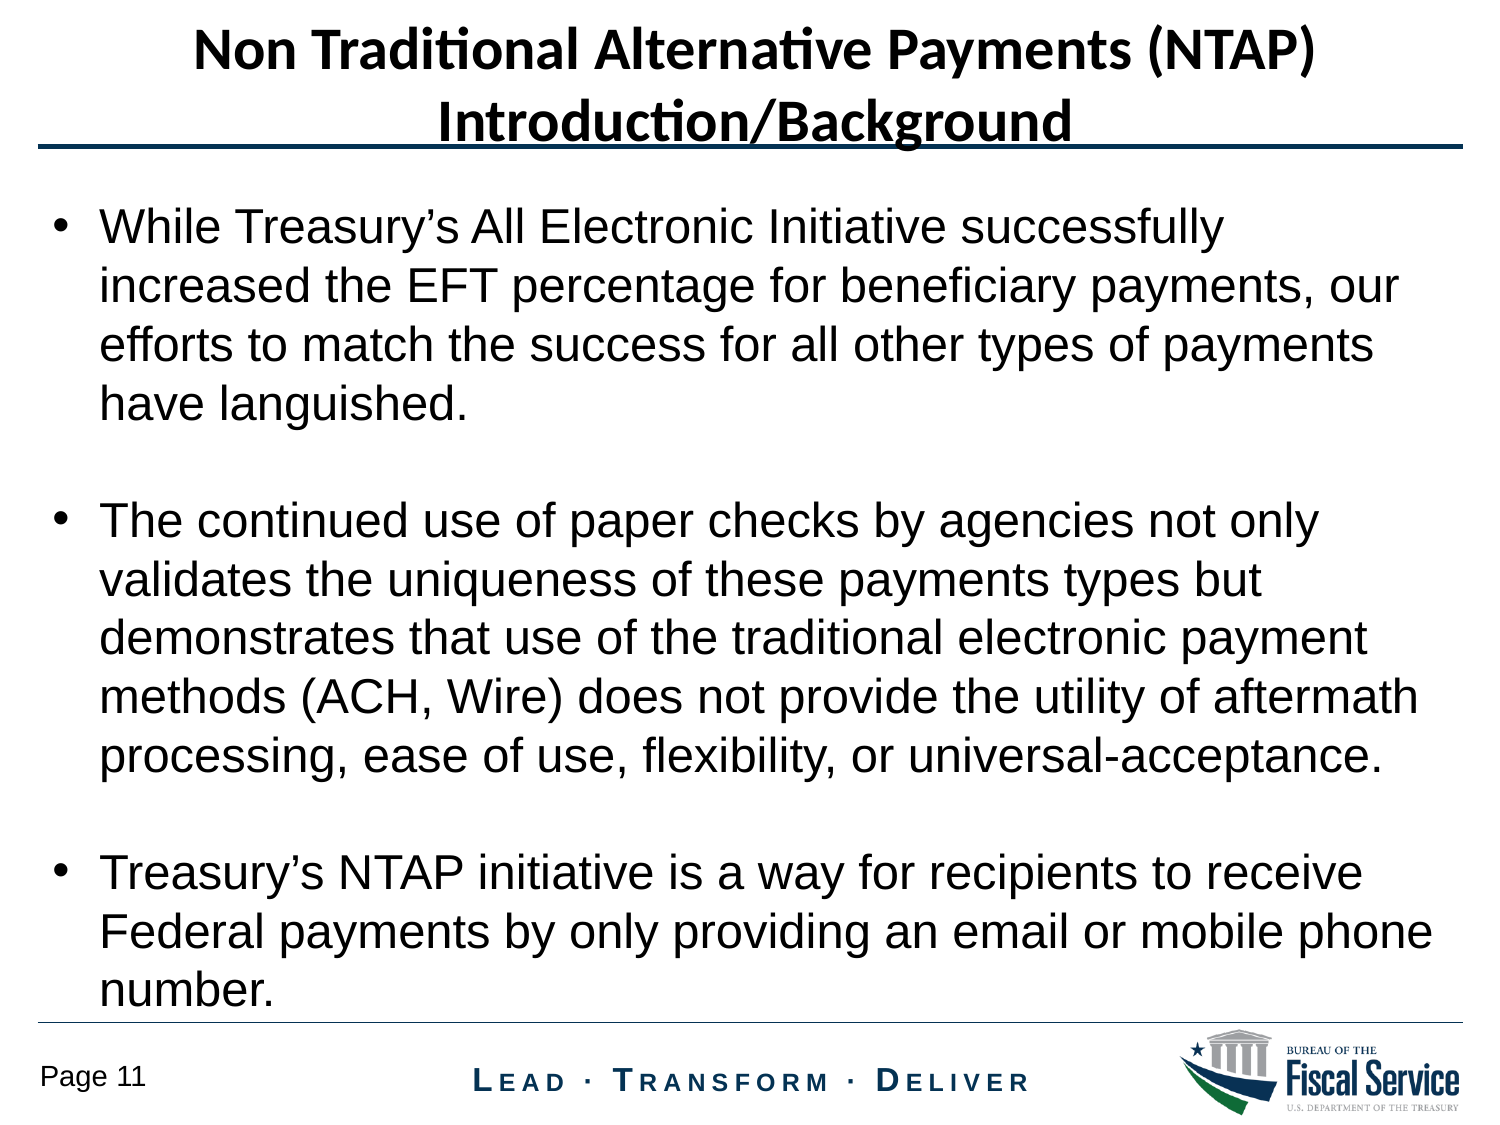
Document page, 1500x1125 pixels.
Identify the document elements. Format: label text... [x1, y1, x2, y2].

text_box Non Traditional Alternative Payments (NTAP) Introduction/Background [37, 1, 1475, 162]
text_box While Treasury’s All Electronic Initiative successfully increased the EFT percentage for beneficiary payments, our efforts to match the success for all other types of payments have languished. The continued use of paper checks by agencies not only validates the uniqueness of these payments types but demonstrates that use of the traditional electronic payment methods (ACH, Wire) does not provide the utility of aftermath processing, ease of use, flexibility, or universal-acceptance. Treasury’s NTAP initiative is a way for recipients to receive Federal payments by only providing an email or mobile phone number. [37, 187, 1463, 1125]
